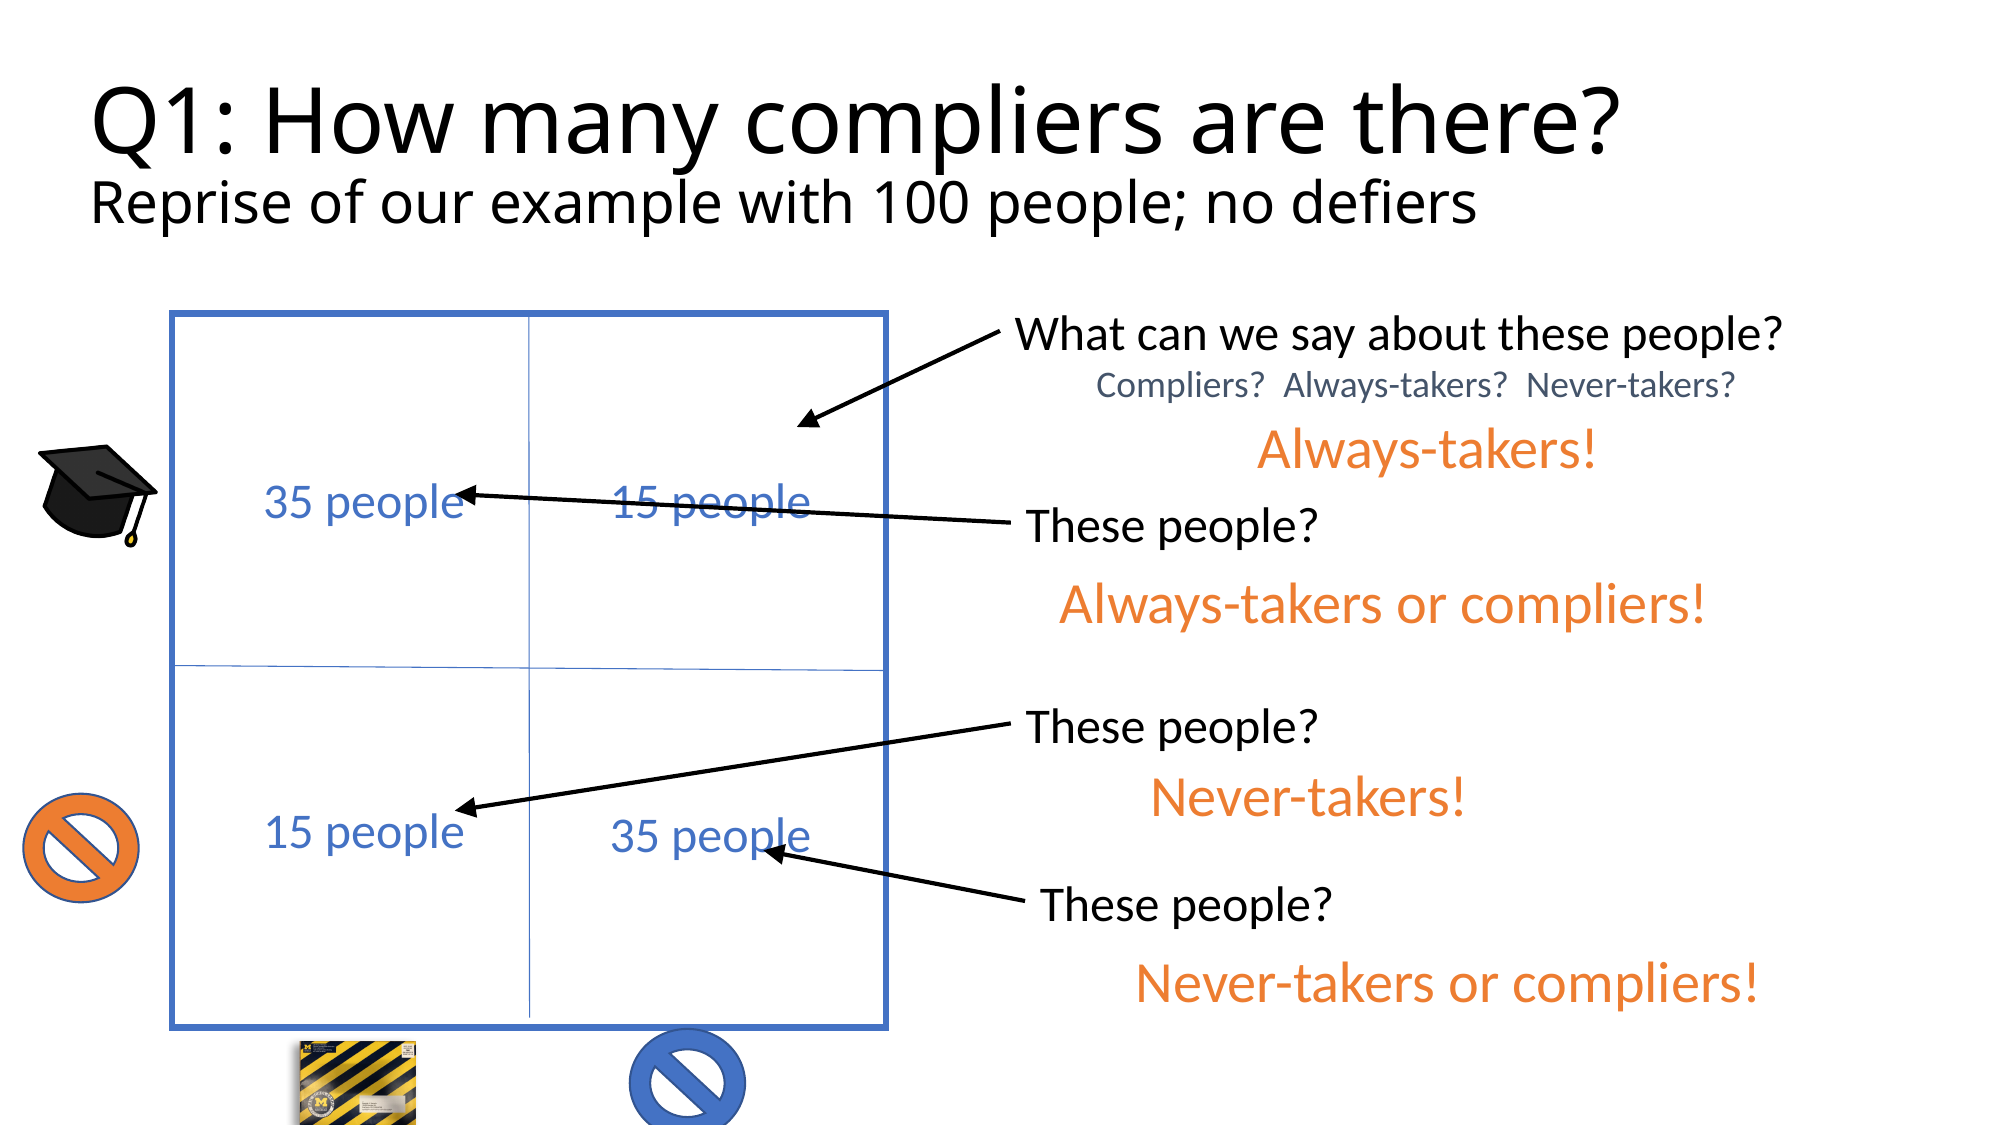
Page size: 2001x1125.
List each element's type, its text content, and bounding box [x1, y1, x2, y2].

text_box [628, 1028, 747, 1125]
text_box [22, 792, 140, 904]
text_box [796, 293, 1878, 428]
text_box Always-takers or compliers! [1045, 561, 1760, 643]
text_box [454, 485, 1889, 561]
text_box Never-takers or compliers! [1121, 940, 1836, 1022]
title Q1: How many compliers are there? Reprise of our example with 100 people; no defiers [74, 46, 1800, 265]
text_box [454, 686, 1889, 811]
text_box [763, 850, 1903, 940]
text_box Never-takers! [1135, 811, 1850, 836]
picture [299, 1041, 416, 1125]
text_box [171, 313, 886, 1028]
picture [13, 410, 171, 569]
text_box Always-takers! [1242, 402, 1957, 488]
